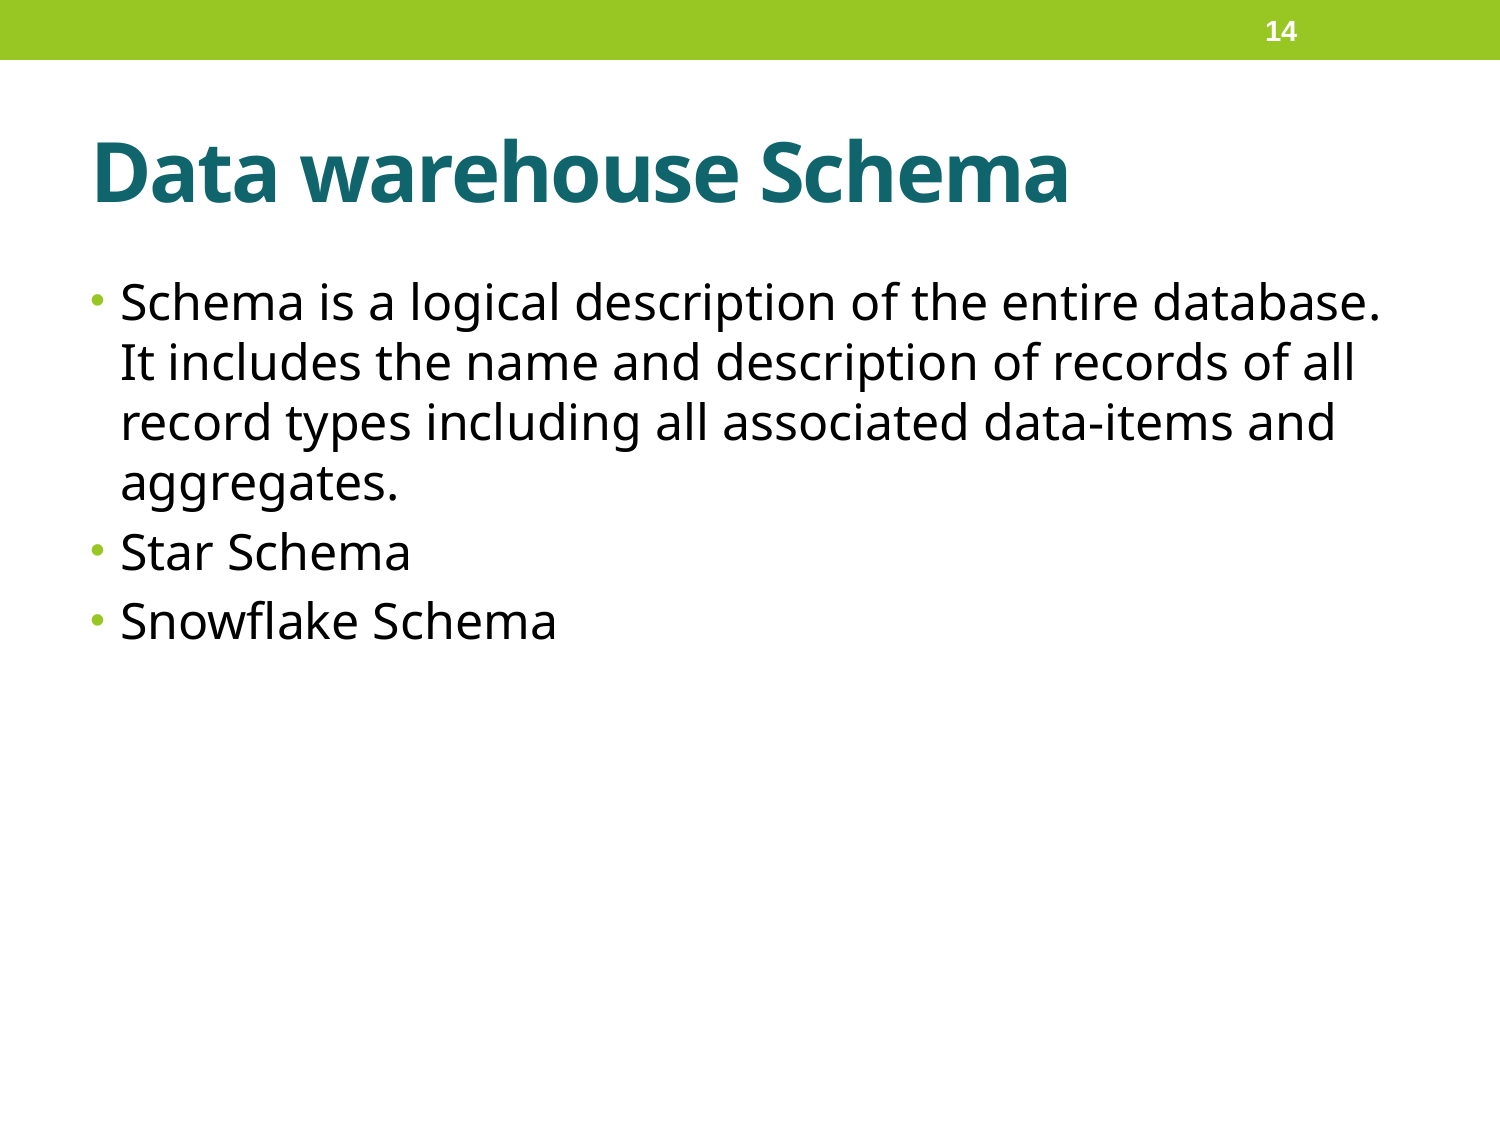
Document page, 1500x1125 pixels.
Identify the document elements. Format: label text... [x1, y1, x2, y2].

title Data warehouse Schema [75, 87, 1425, 250]
list Schema is a logical description of the entire database. It includes the name and description of records of all record types including all associated data-items and aggregates. Star Schema Snowflake Schema [75, 262, 1425, 1063]
slide_number 14 [1250, 3, 1425, 57]
